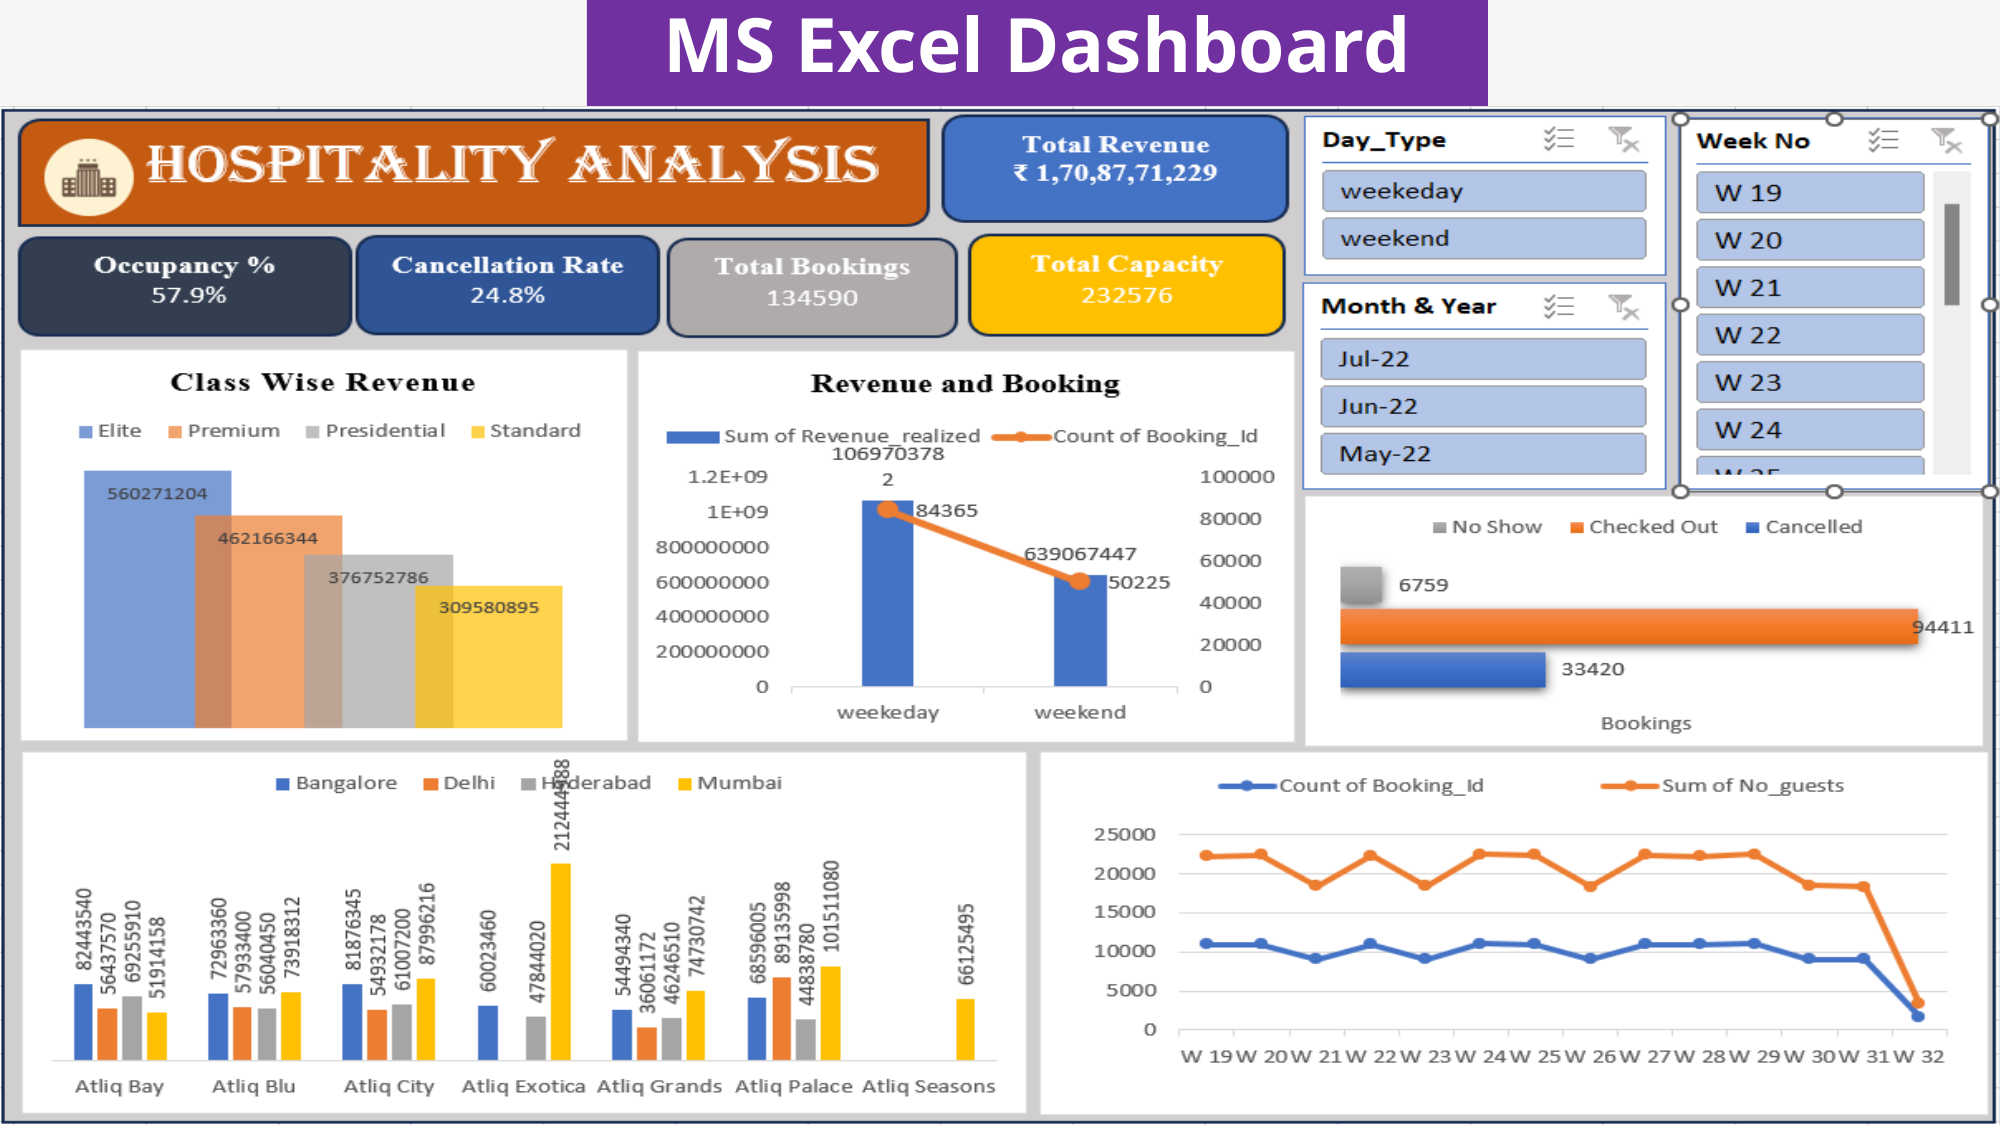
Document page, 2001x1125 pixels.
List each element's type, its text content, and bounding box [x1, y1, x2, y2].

title MS Excel Dashboard [586, 0, 1488, 106]
picture [0, 106, 2000, 1125]
